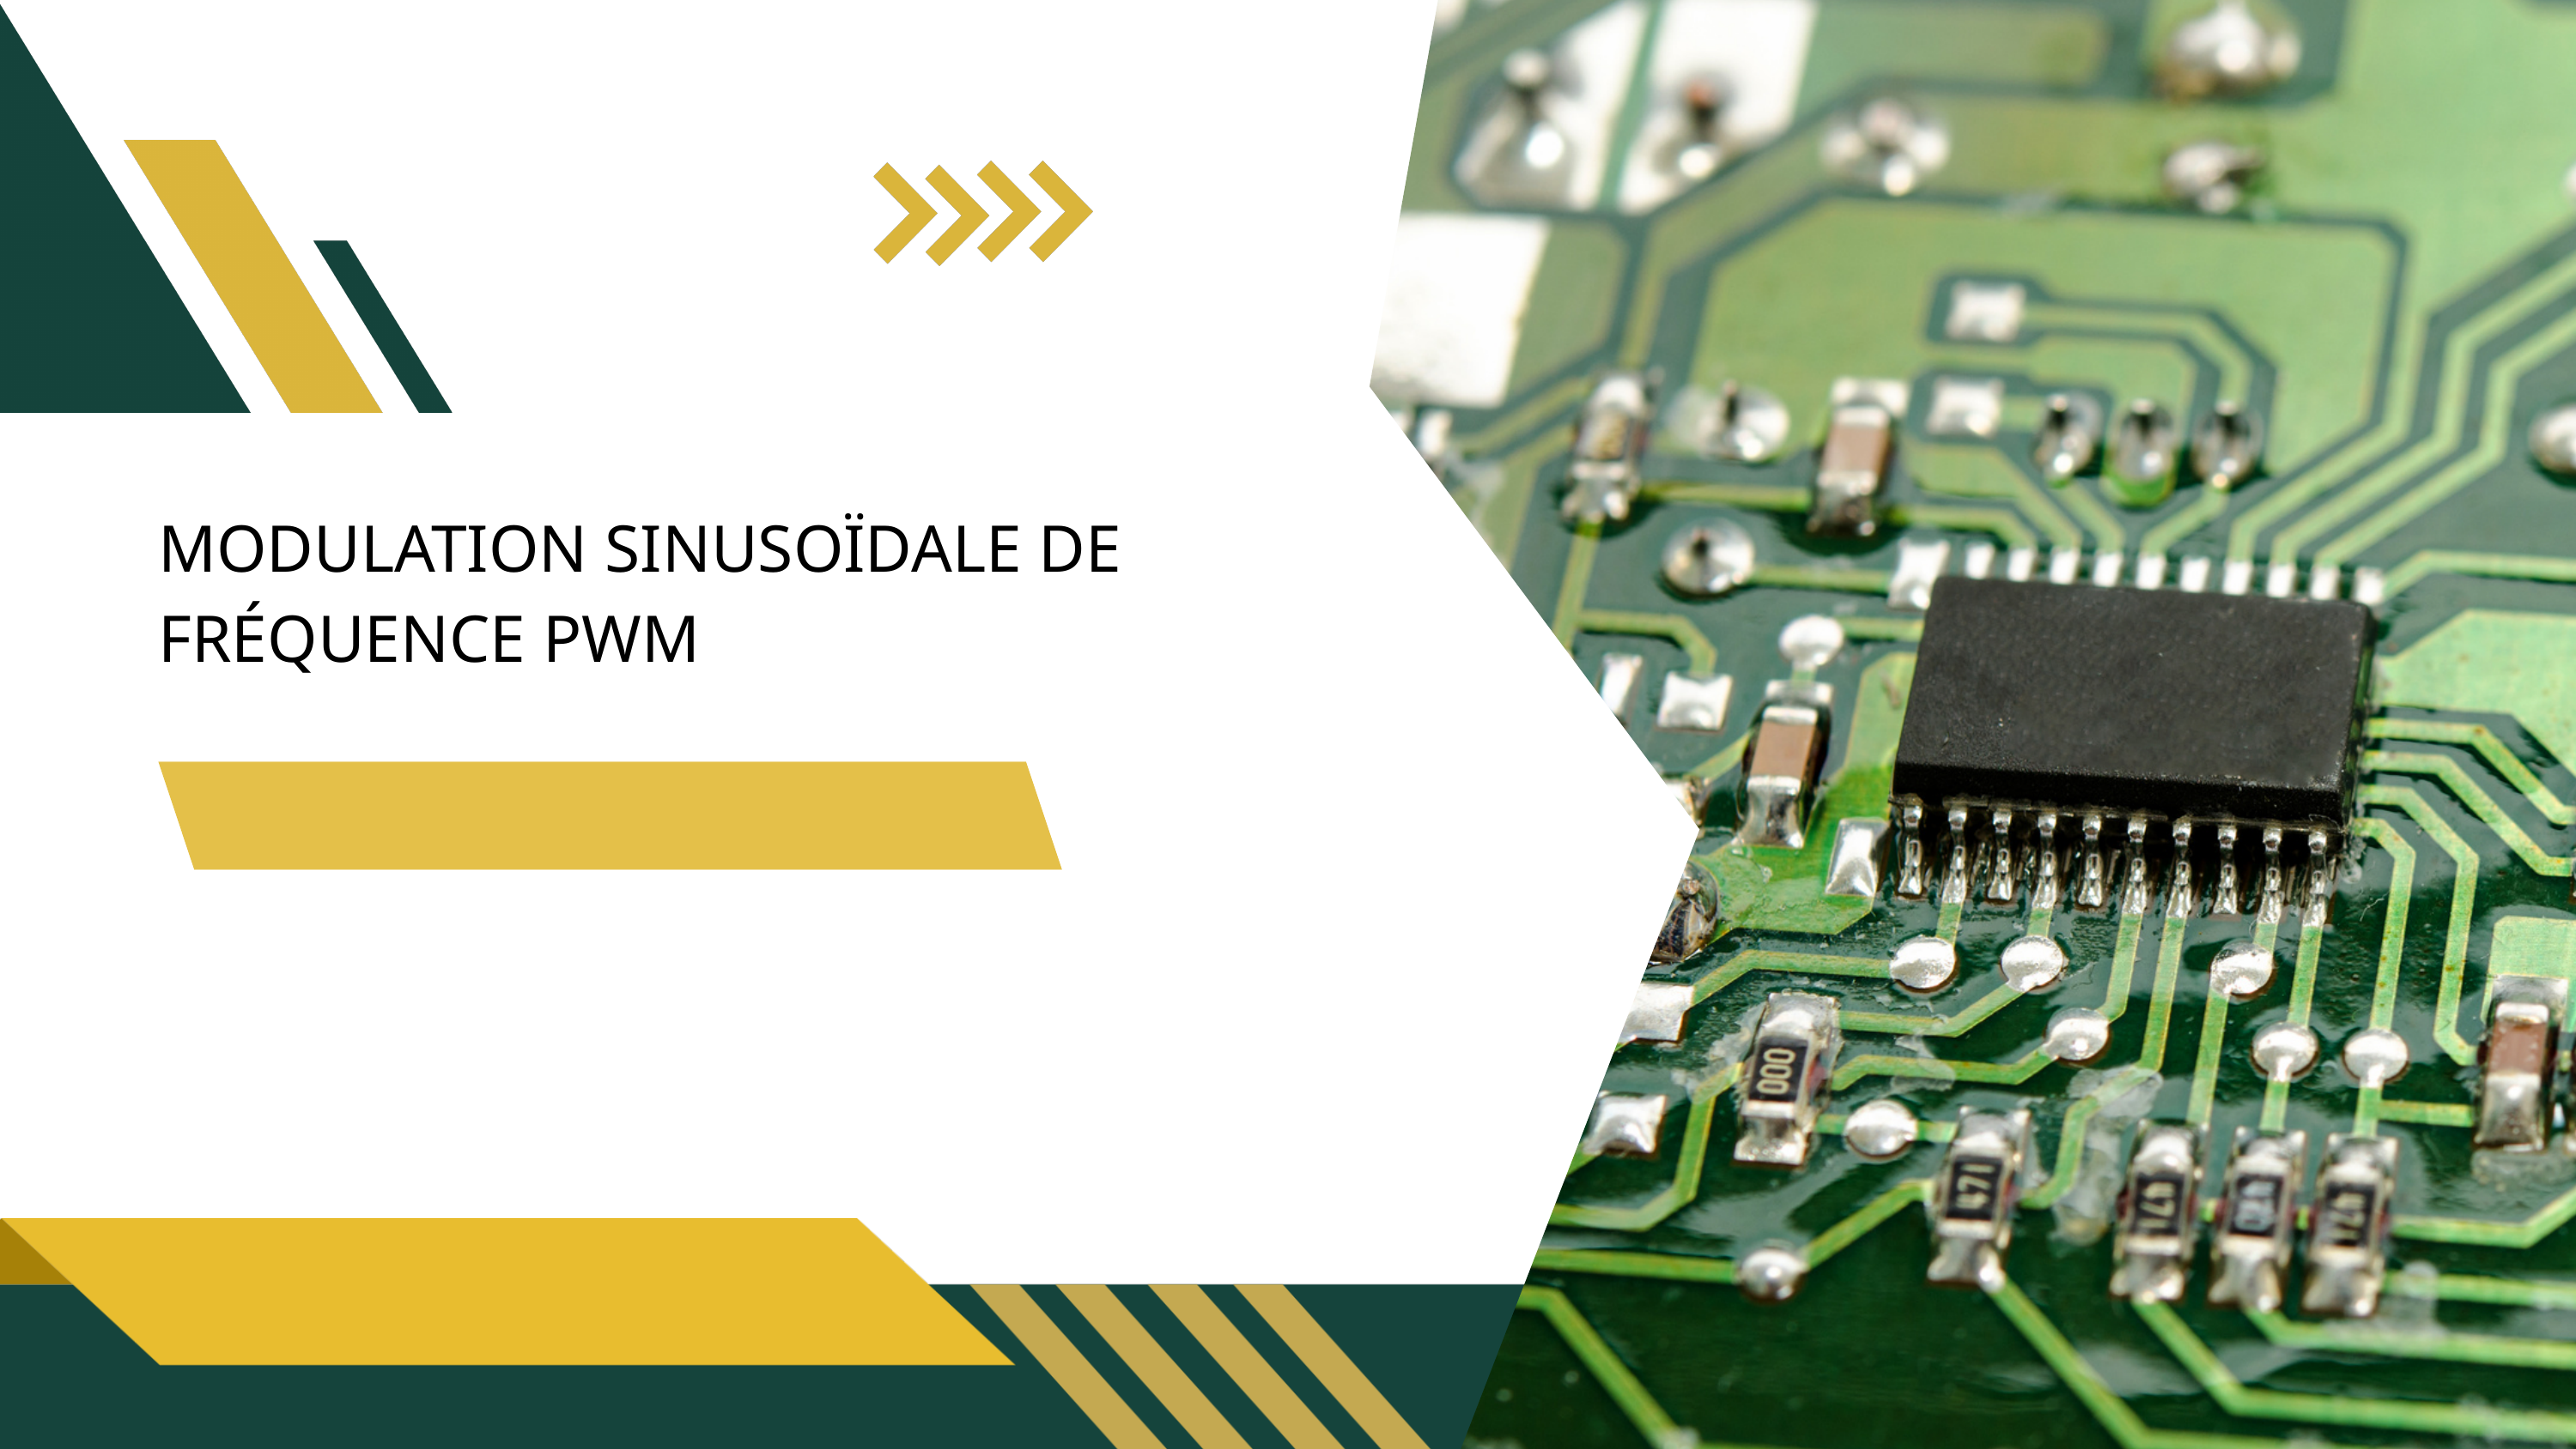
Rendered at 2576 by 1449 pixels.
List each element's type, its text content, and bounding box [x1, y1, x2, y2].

text_box [873, 161, 1093, 266]
text_box [0, 0, 453, 413]
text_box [158, 761, 1062, 870]
text_box [0, 1218, 1364, 1449]
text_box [1369, 0, 2576, 1449]
text_box MODULATION SINUSOÏDALE DE FRÉQUENCE PWM [158, 494, 1187, 676]
